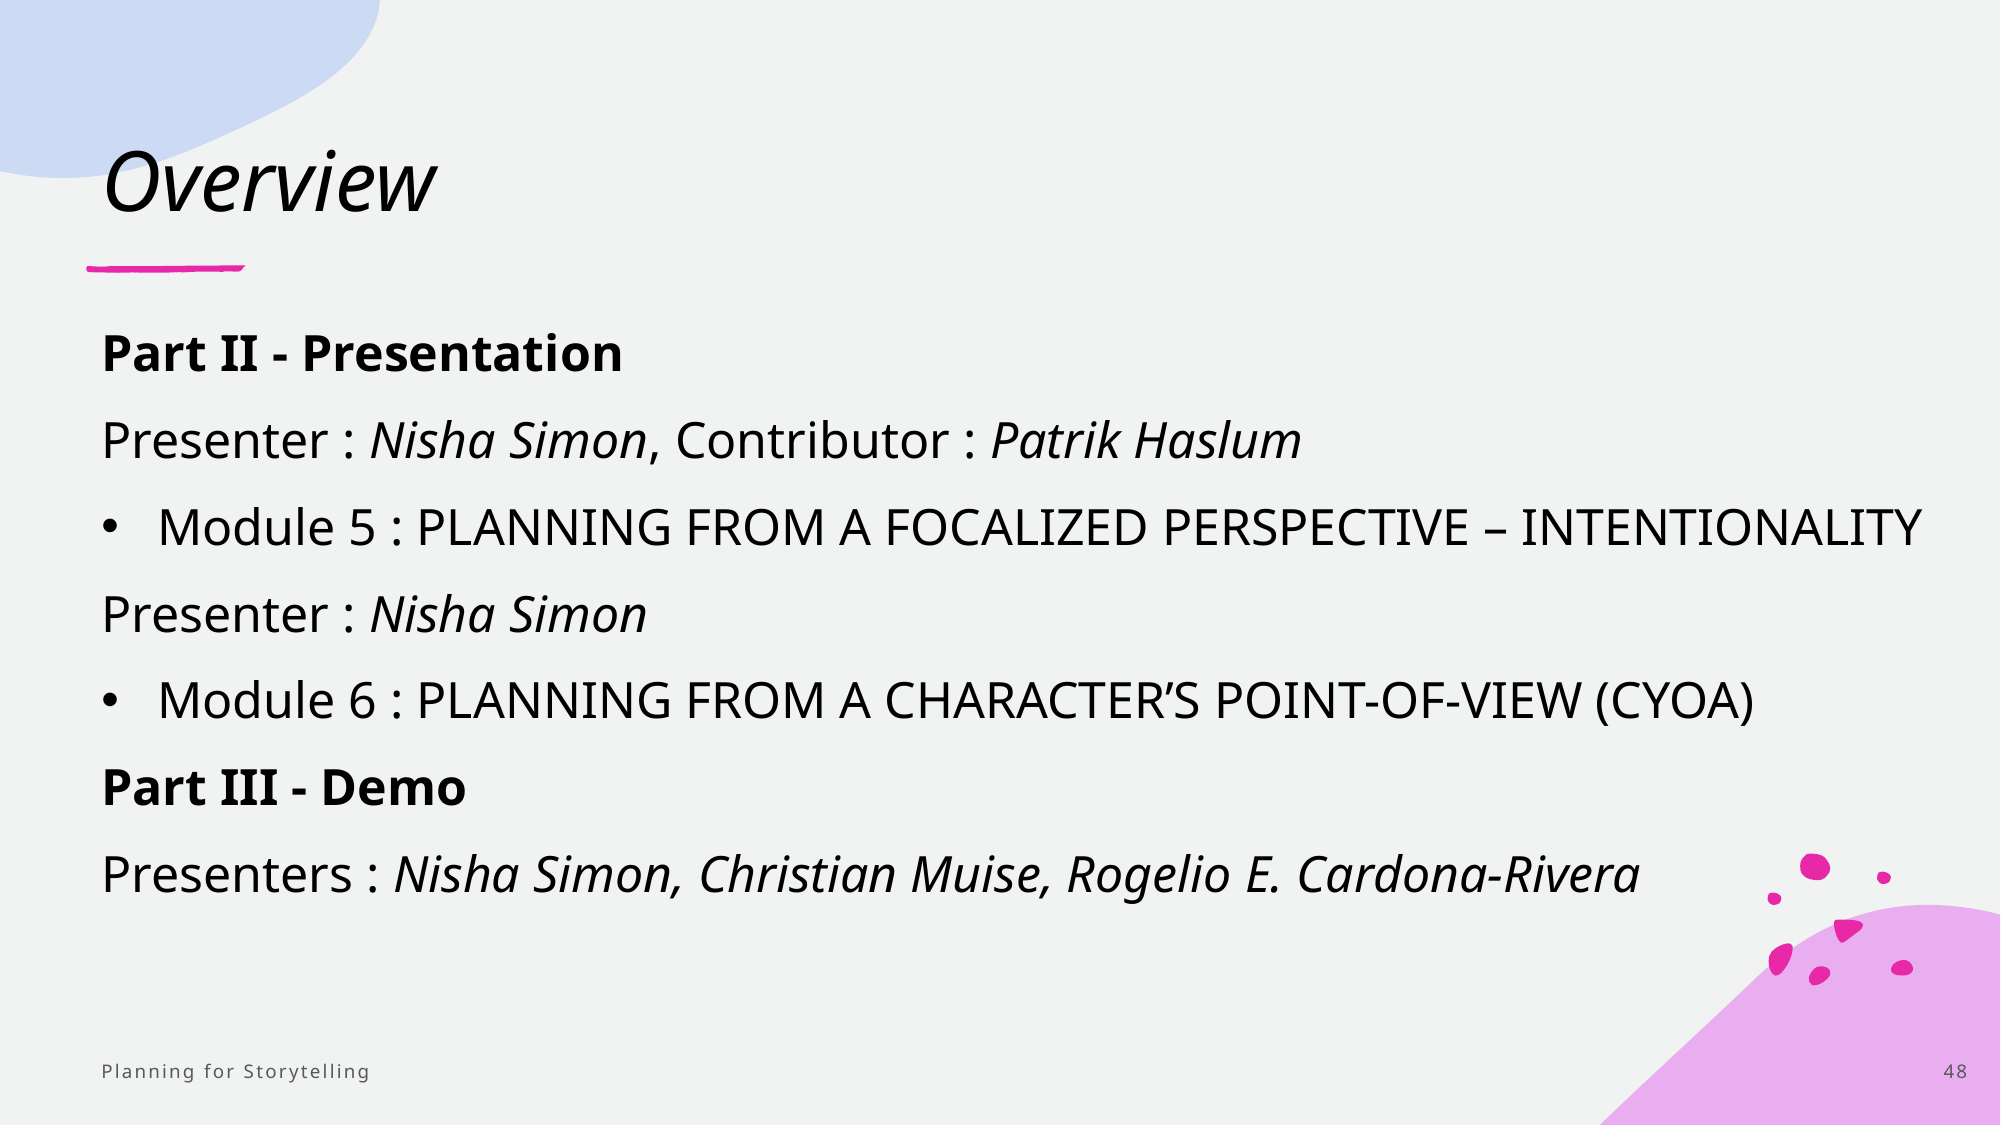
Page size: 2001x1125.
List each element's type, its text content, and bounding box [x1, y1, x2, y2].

list Part II - Presentation Presenter : Nisha Simon, Contributor : Patrik Haslum Module 5 : PLANNING FROM A FOCALIZED PERSPECTIVE – INTENTIONALITY Presenter : Nisha Simon Module 6 : PLANNING FROM A CHARACTER’S POINT-OF-VIEW (CYOA) Part III - Demo Presenters : Nisha Simon, Christian Muise, Rogelio E. Cardona-Rivera [86, 308, 1947, 989]
footer Planning for Storytelling [86, 1042, 653, 1103]
slide_number 48 [1911, 1042, 1999, 1103]
title Overview [86, 136, 1740, 236]
